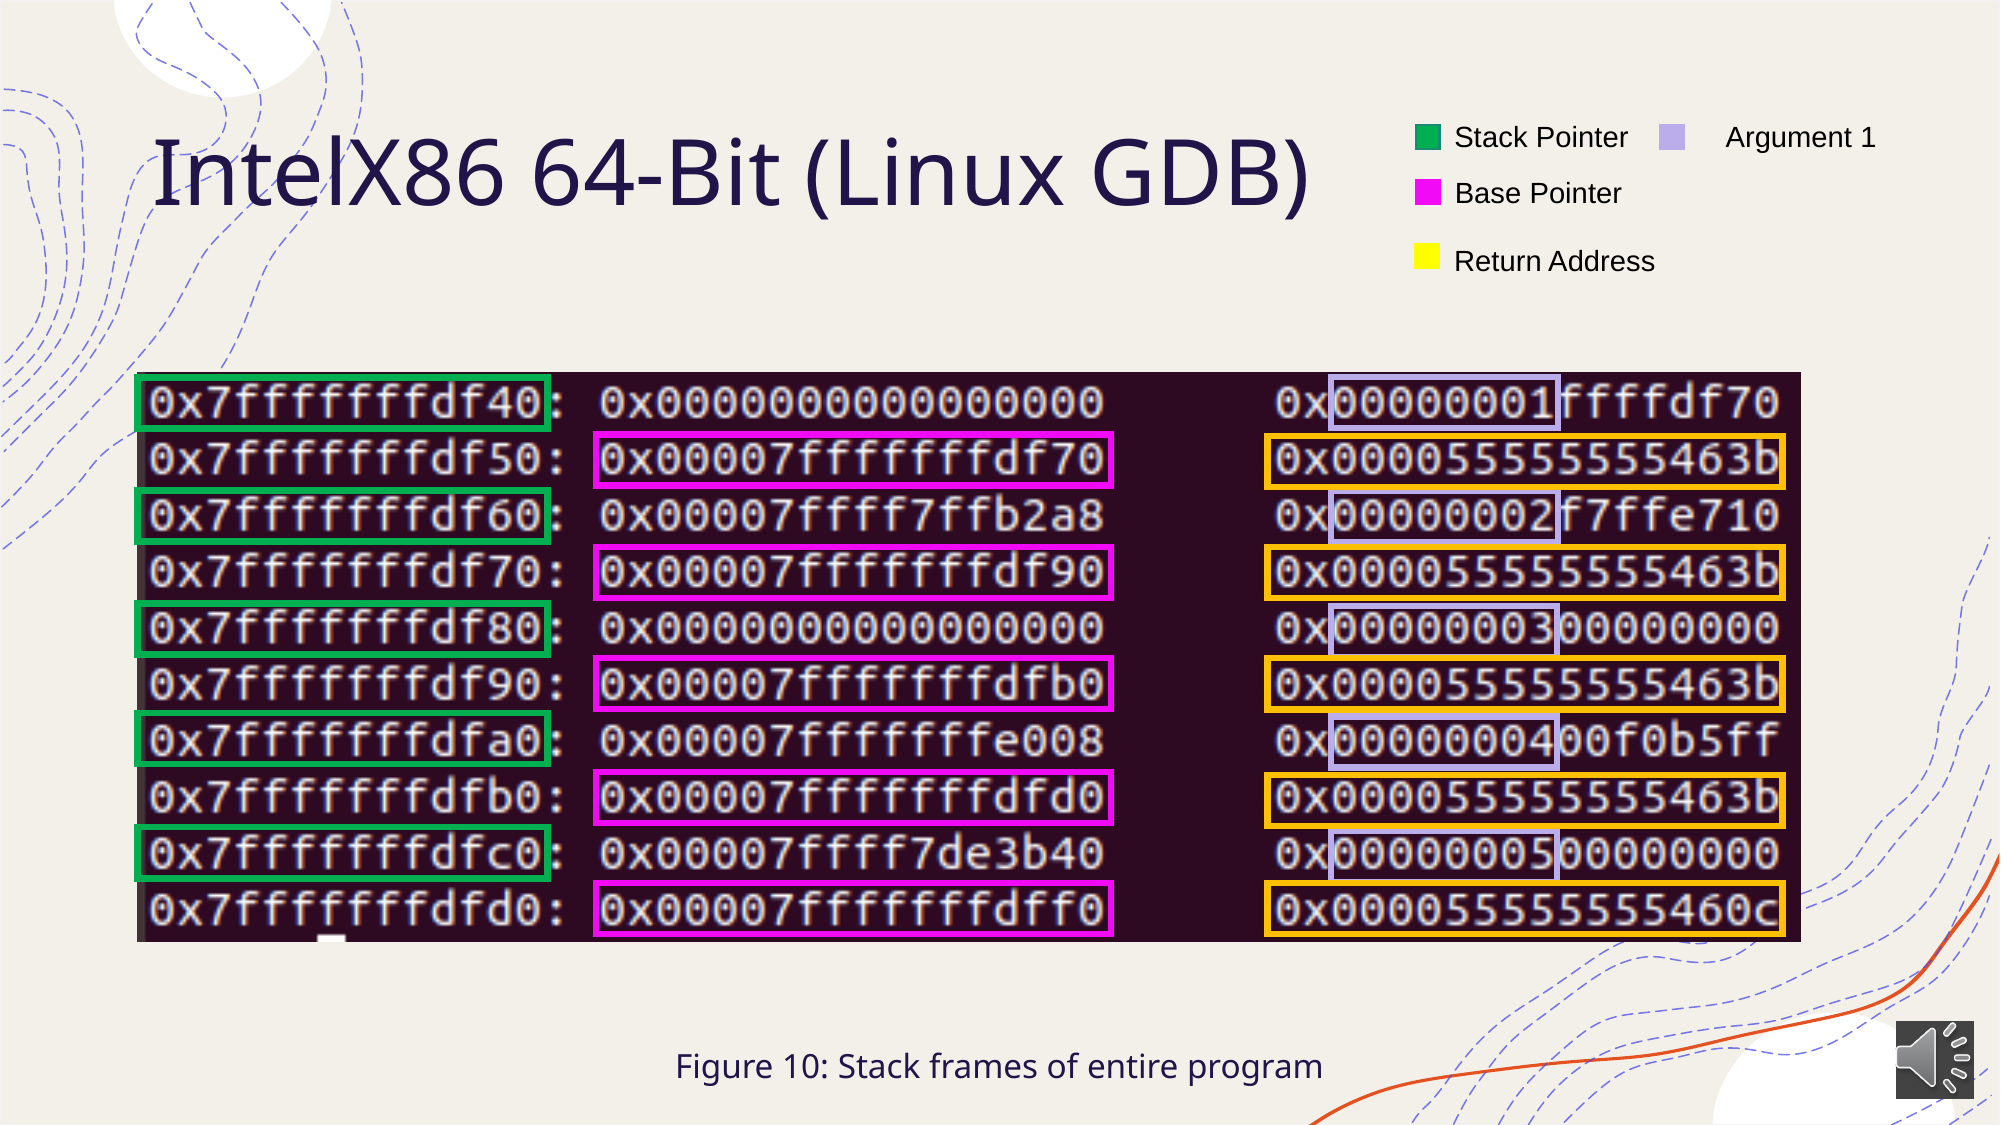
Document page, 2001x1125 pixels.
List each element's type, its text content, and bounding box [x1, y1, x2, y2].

picture [1894, 1019, 1975, 1100]
text_box Figure 10: Stack frames of entire program [613, 1025, 1387, 1105]
text_box [1415, 179, 1440, 205]
picture [137, 372, 1801, 942]
text_box Base Pointer [1440, 166, 1638, 217]
text_box Return Address [1439, 235, 1671, 285]
title IntelX86 64-Bit (Linux GDB) [137, 59, 1863, 278]
text_box Stack Pointer Argument 1 [1439, 111, 1893, 161]
text_box [1415, 124, 1439, 150]
text_box [1414, 243, 1439, 269]
